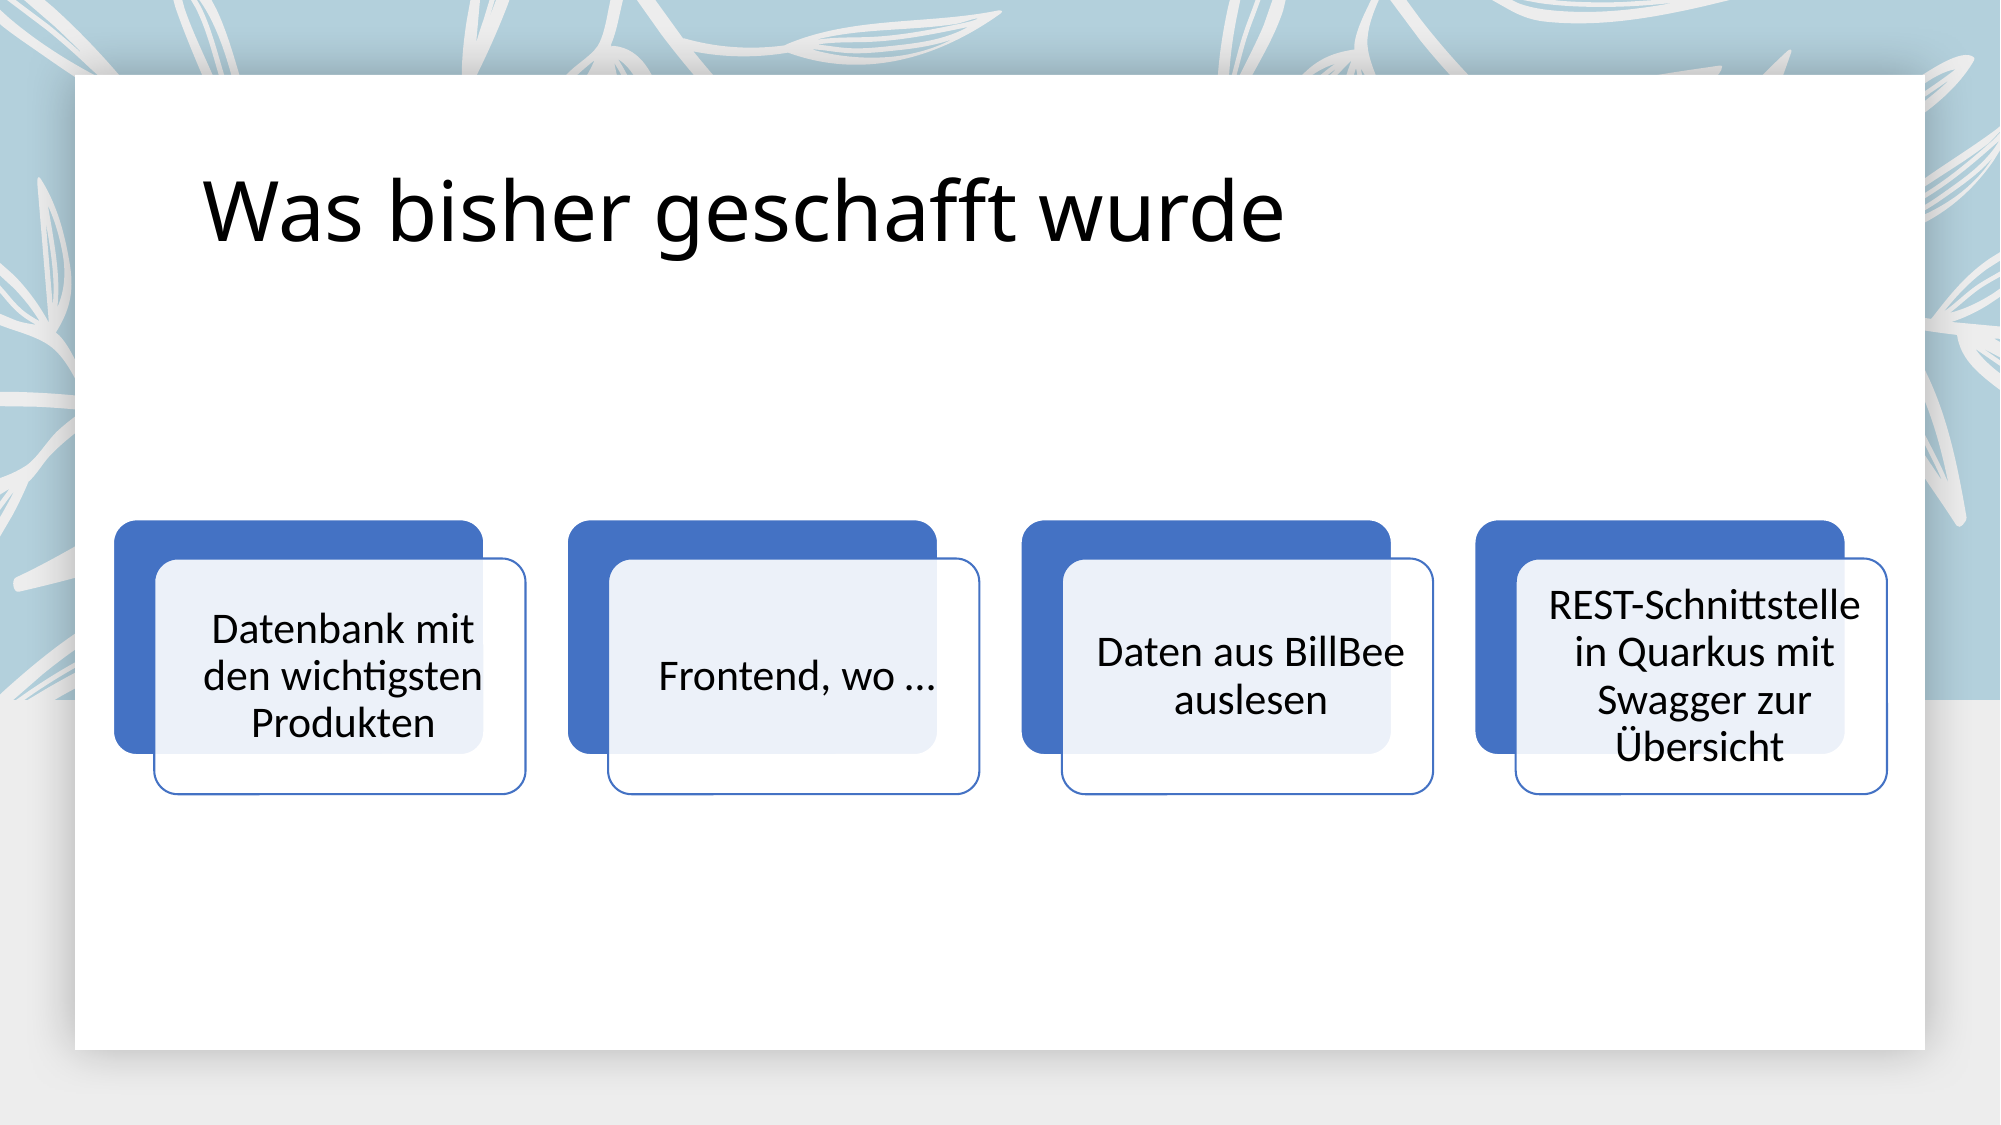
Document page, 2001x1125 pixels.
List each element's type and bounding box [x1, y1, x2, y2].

text_box [0, 700, 2000, 1125]
list [112, 350, 1888, 964]
text_box [74, 700, 1926, 1051]
text_box [0, 0, 2000, 700]
